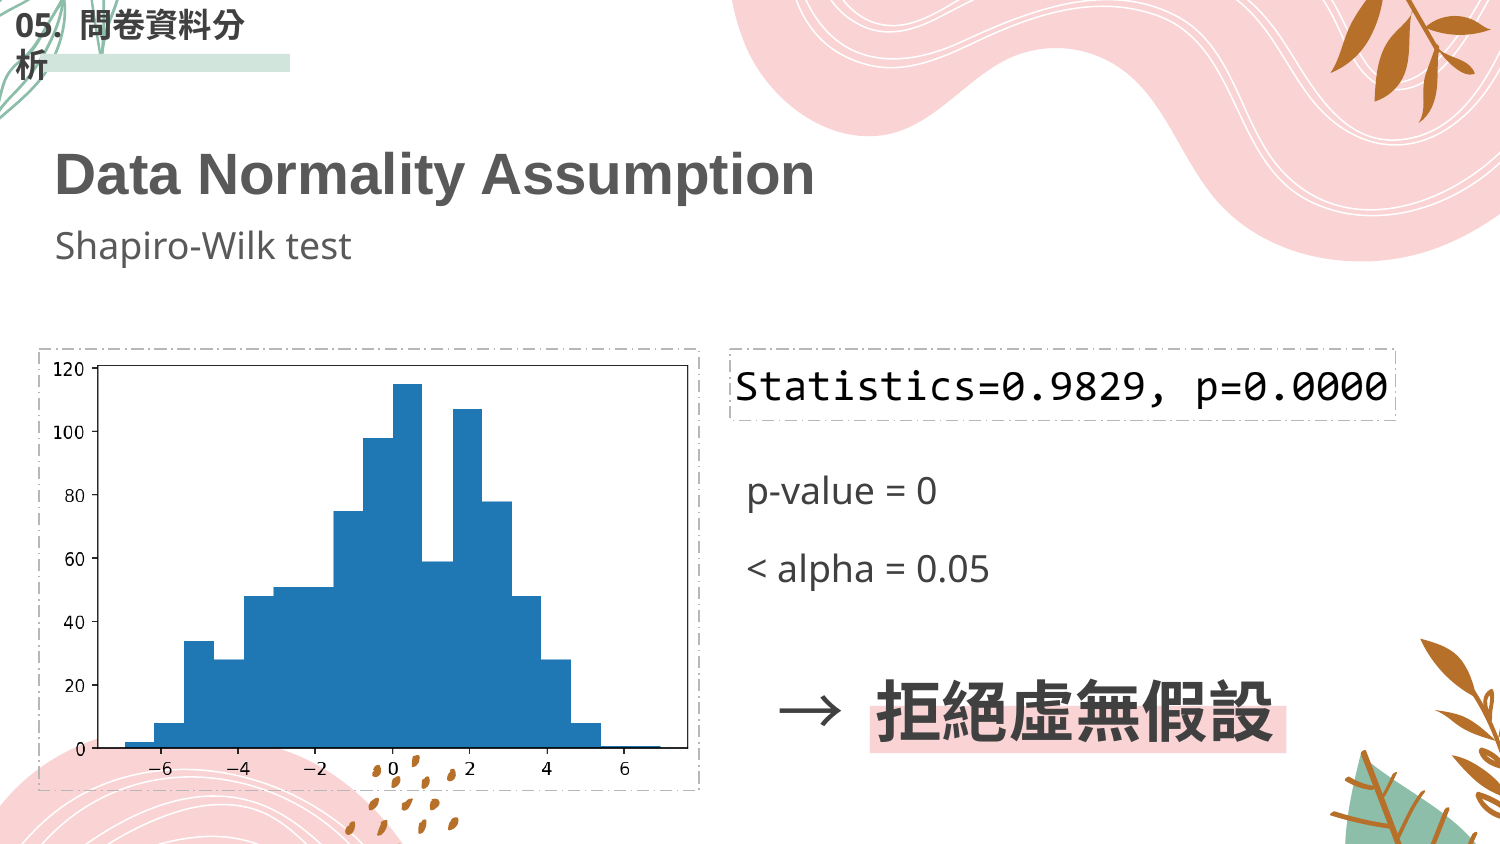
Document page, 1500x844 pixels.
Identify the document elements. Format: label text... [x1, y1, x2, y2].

text_box → 拒絕虛無假設 [762, 662, 1291, 758]
picture [39, 349, 699, 790]
text_box 05. 問卷資料分析 [0, 0, 290, 88]
list Shapiro-Wilk test [39, 199, 455, 271]
title Data Normality Assumption [39, 121, 1306, 265]
picture [730, 349, 1396, 421]
list p-value = 0 < alpha = 0.05 [730, 451, 1177, 631]
